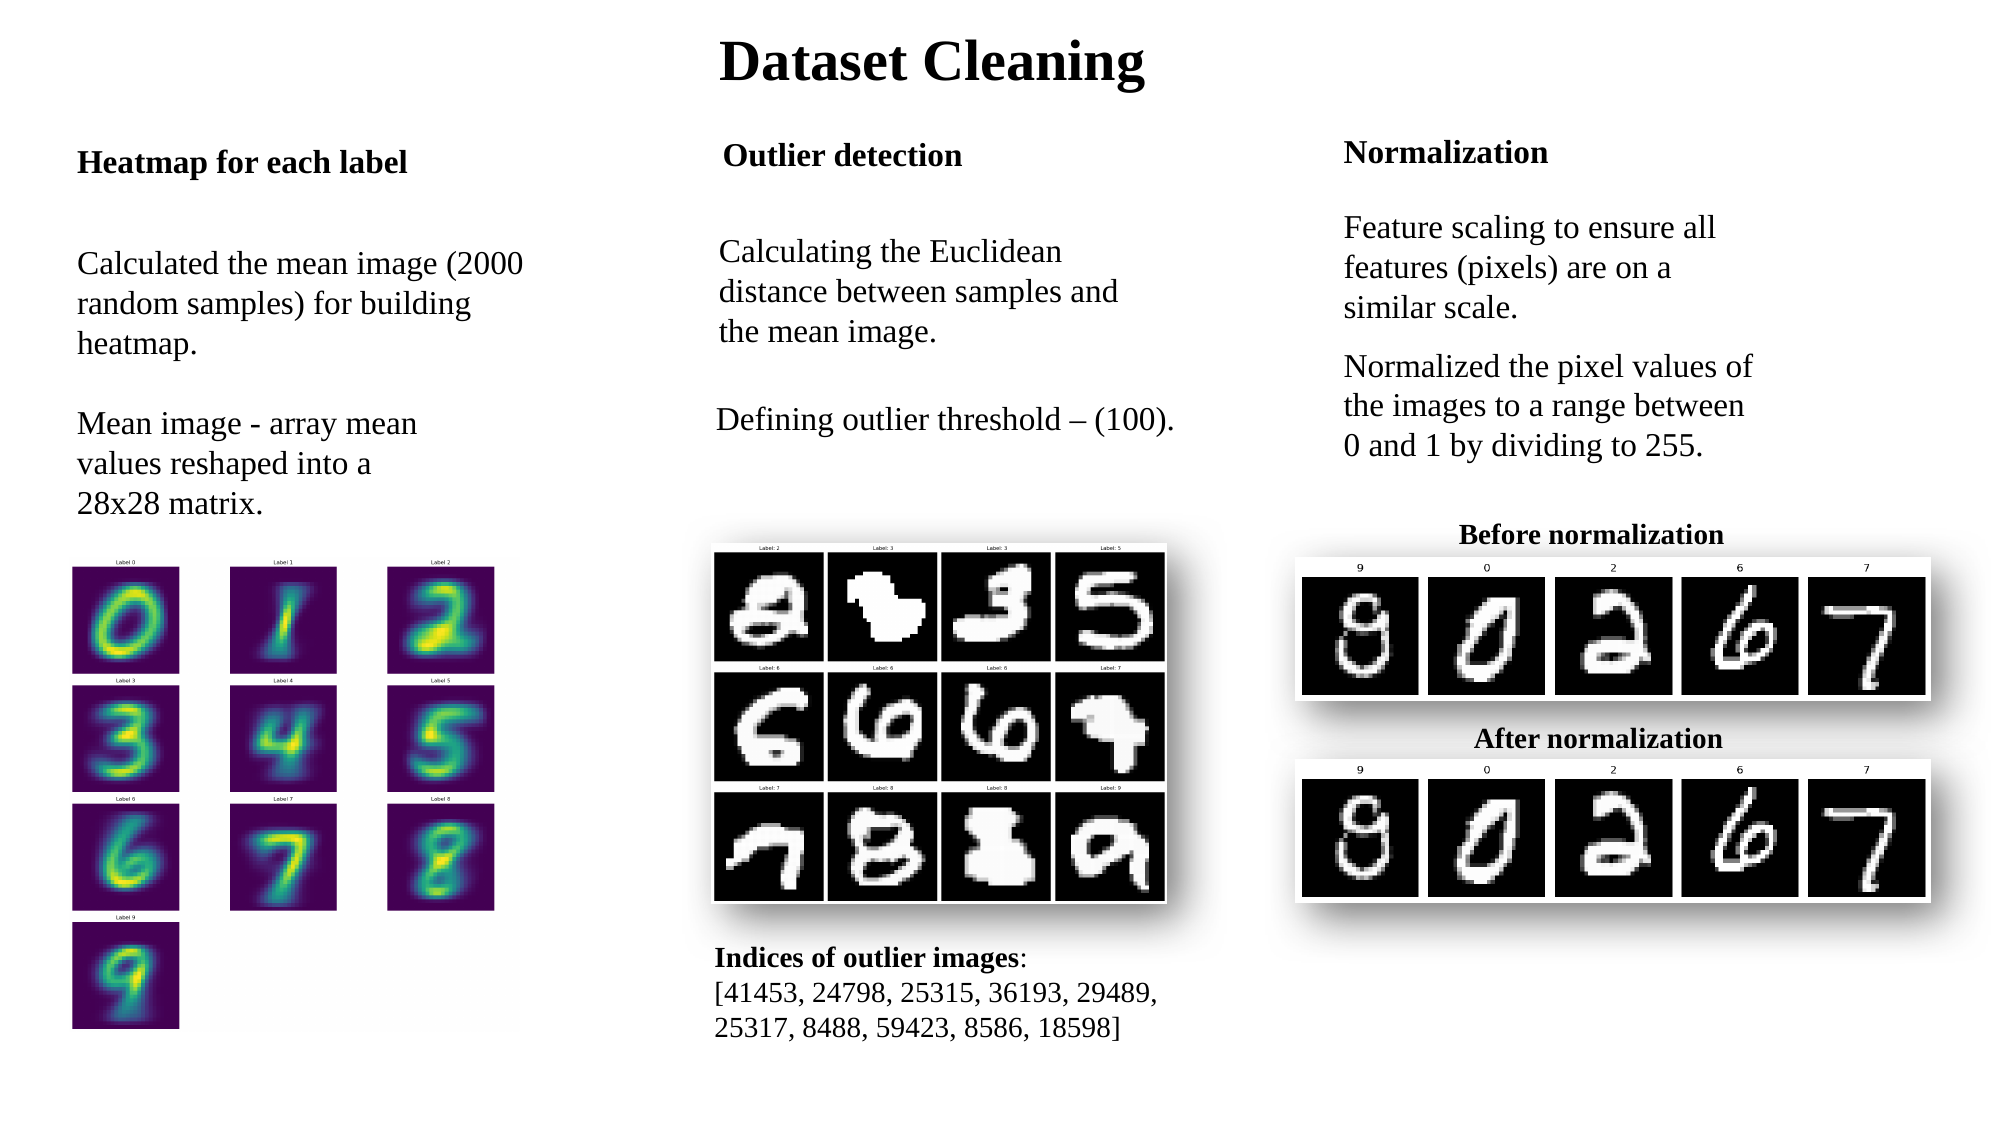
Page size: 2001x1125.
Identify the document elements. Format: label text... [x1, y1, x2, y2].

picture [1295, 759, 1931, 903]
text_box Outlier detection [707, 126, 1142, 181]
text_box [699, 222, 1972, 1052]
text_box Normalization [1328, 122, 1763, 178]
text_box Heatmap for each label [62, 132, 496, 188]
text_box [62, 233, 564, 1032]
text_box Feature scaling to ensure all features (pixels) are on a similar scale. [1328, 198, 1735, 222]
title Dataset Cleaning [704, 5, 1208, 117]
